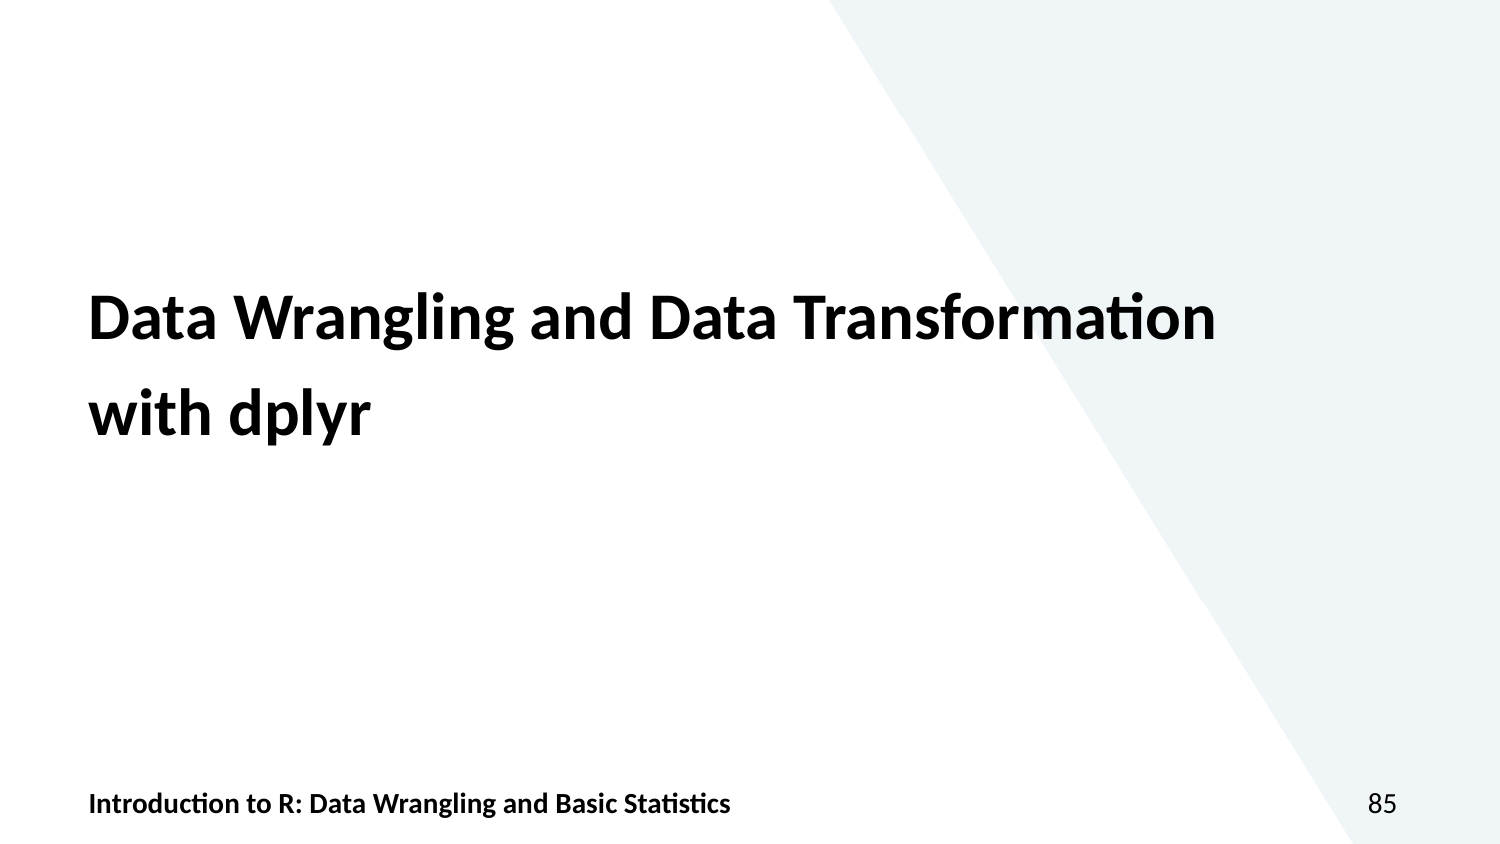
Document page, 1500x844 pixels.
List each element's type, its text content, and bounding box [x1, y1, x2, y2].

slide_number 85 [1239, 785, 1398, 819]
picture [0, 0, 1500, 844]
footer Introduction to R: Data Wrangling and Basic Statistics [88, 785, 1217, 819]
subtitle Data Wrangling and Data Transformation with dplyr [88, 269, 1398, 498]
